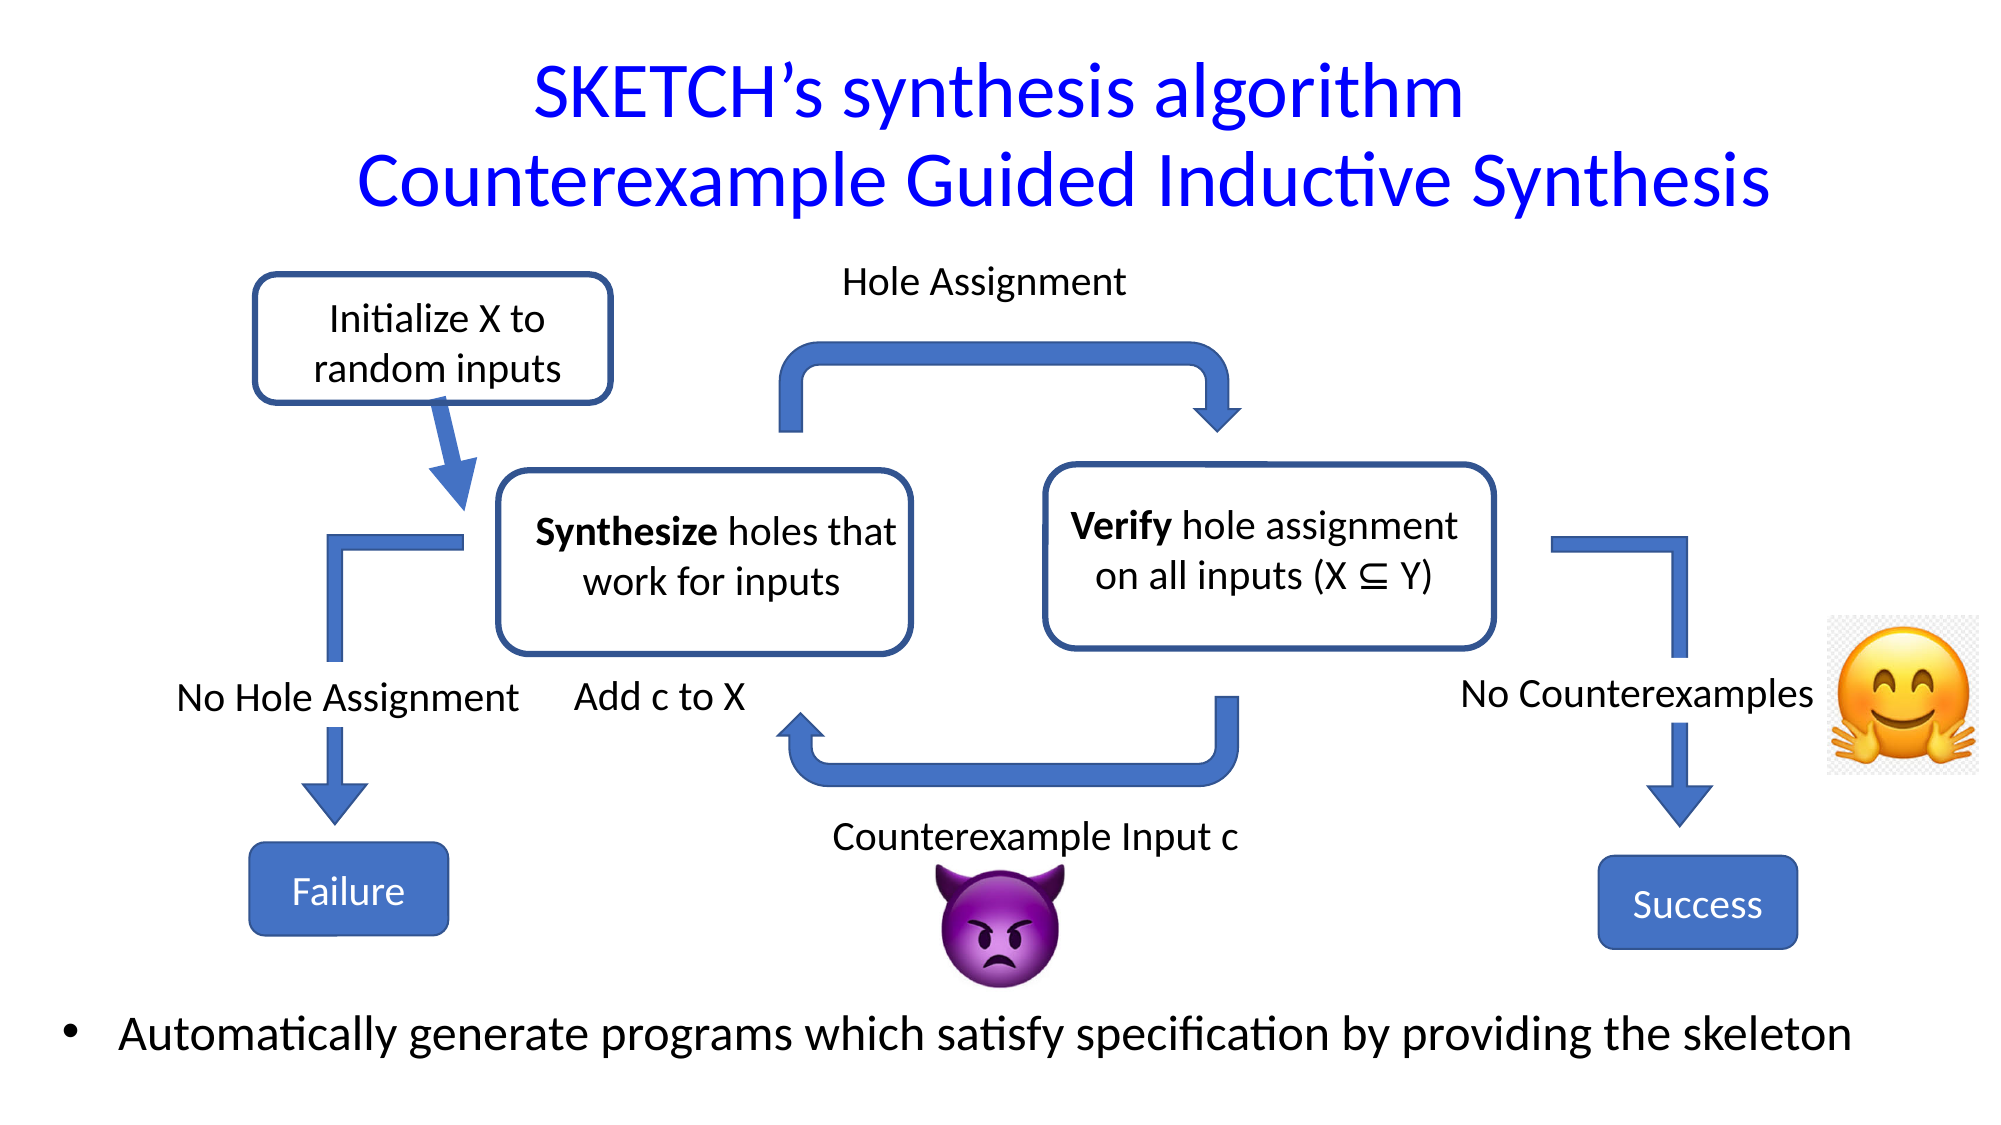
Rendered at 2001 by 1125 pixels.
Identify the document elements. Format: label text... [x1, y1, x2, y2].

text_box Add c to X [558, 660, 761, 776]
text_box No Hole Assignment [161, 662, 559, 727]
picture [1827, 615, 1979, 775]
text_box Failure [248, 841, 450, 937]
text_box SKETCH’s synthesis algorithm [37, 0, 1963, 180]
text_box [775, 695, 1240, 788]
text_box [497, 469, 912, 656]
text_box Initialize X to random inputs [251, 282, 260, 398]
text_box [1550, 536, 1689, 657]
text_box [326, 534, 464, 662]
text_box Counterexample Guided Inductive Synthesis [342, 119, 1788, 230]
text_box Automatically generate programs which satisfy specification by providing the skeleton [46, 965, 1973, 1095]
text_box [300, 727, 369, 826]
picture [934, 860, 1066, 992]
text_box Counterexample Input c [788, 801, 1283, 867]
text_box Hole Assignment [806, 246, 1163, 312]
text_box Initialize X to random inputs [606, 282, 624, 398]
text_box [437, 399, 465, 512]
text_box [253, 273, 612, 404]
text_box [1645, 723, 1714, 828]
text_box Success [1597, 854, 1799, 950]
text_box [778, 341, 1243, 433]
text_box [1044, 463, 1495, 650]
text_box No Counterexamples [1444, 657, 1827, 723]
